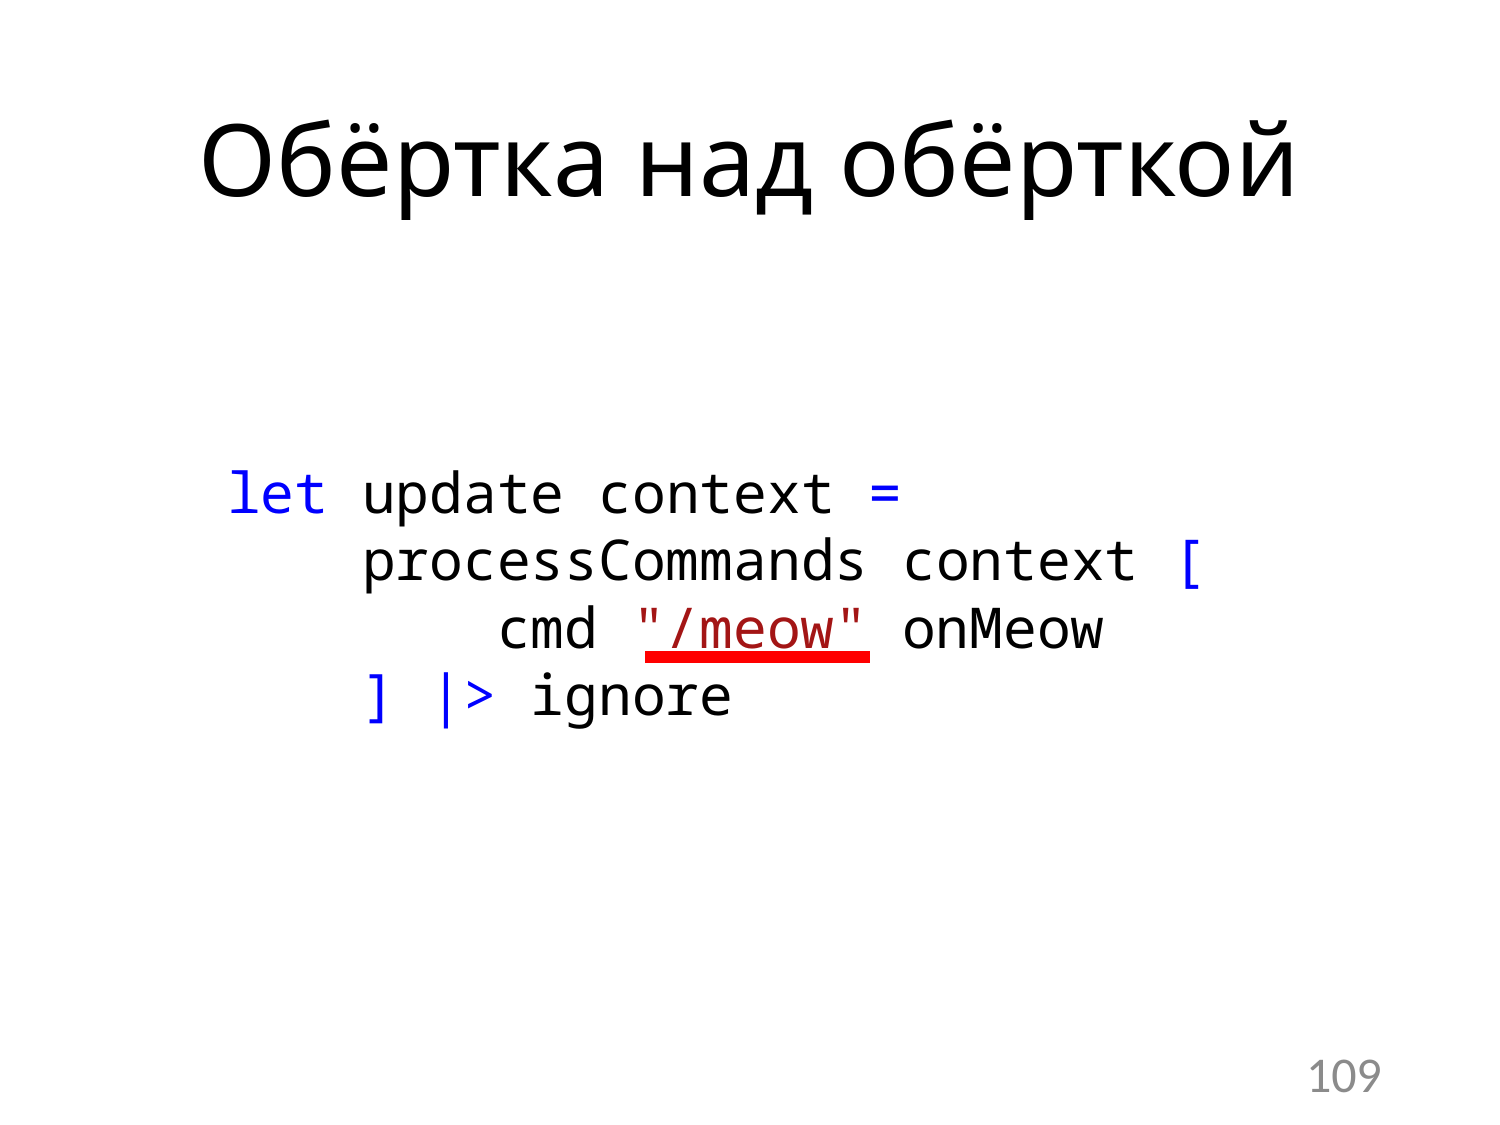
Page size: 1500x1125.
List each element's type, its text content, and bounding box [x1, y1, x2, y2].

text_box let update context = processCommands context [ cmd "/meow" onMeow ] |> ignore [212, 449, 1288, 735]
text_box Обёртка над обёрткой [184, 88, 1316, 224]
slide_number 109 [1059, 1042, 1397, 1103]
